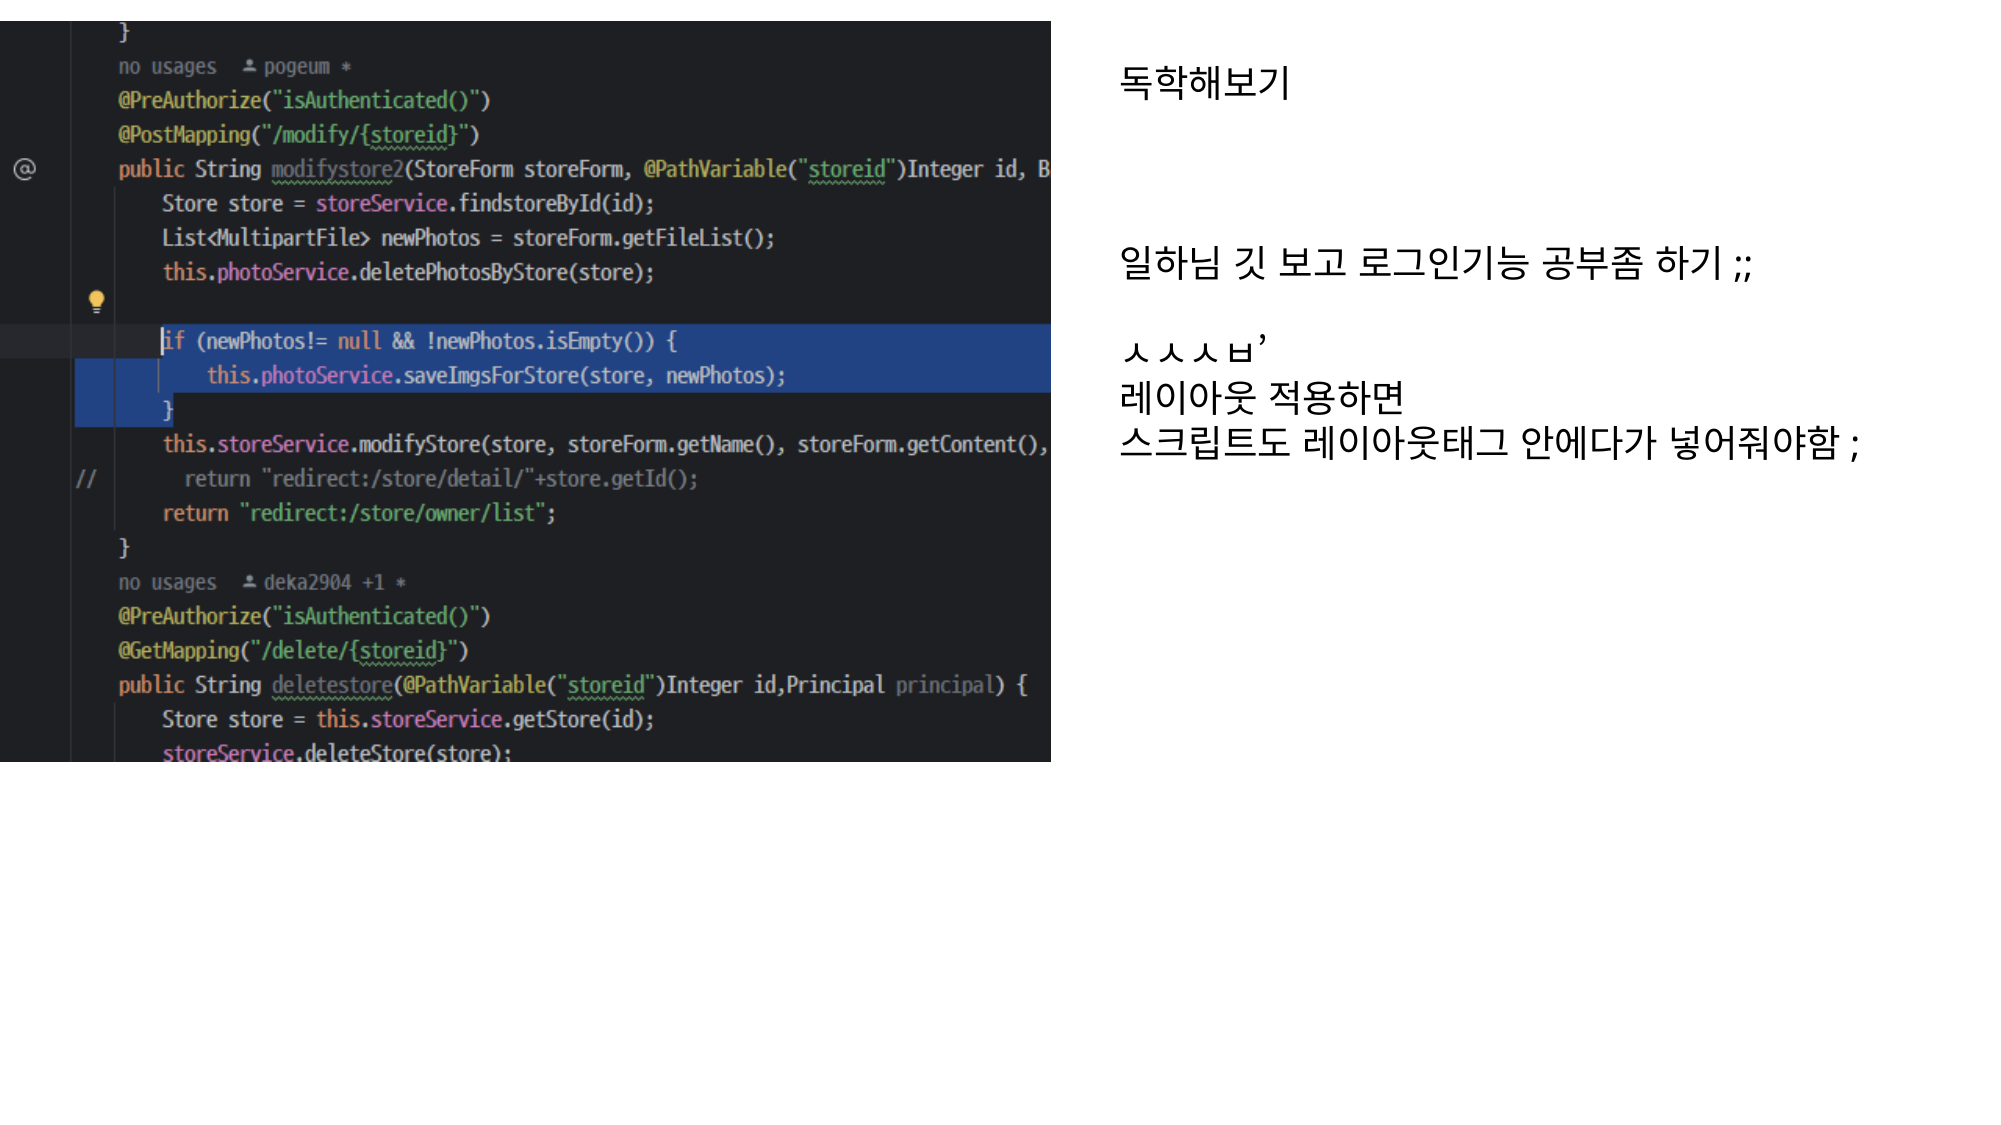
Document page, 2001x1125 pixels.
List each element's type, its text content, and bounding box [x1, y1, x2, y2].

picture [0, 21, 1051, 762]
text_box 독학해보기 일하님 깃 보고 로그인기능 공부좀 하기;; ㅅㅅㅅㅂ’ 레이아웃 적용하면 스크립트도 레이아웃태그 안에다가 넣어줘야함; [1105, 52, 1974, 473]
